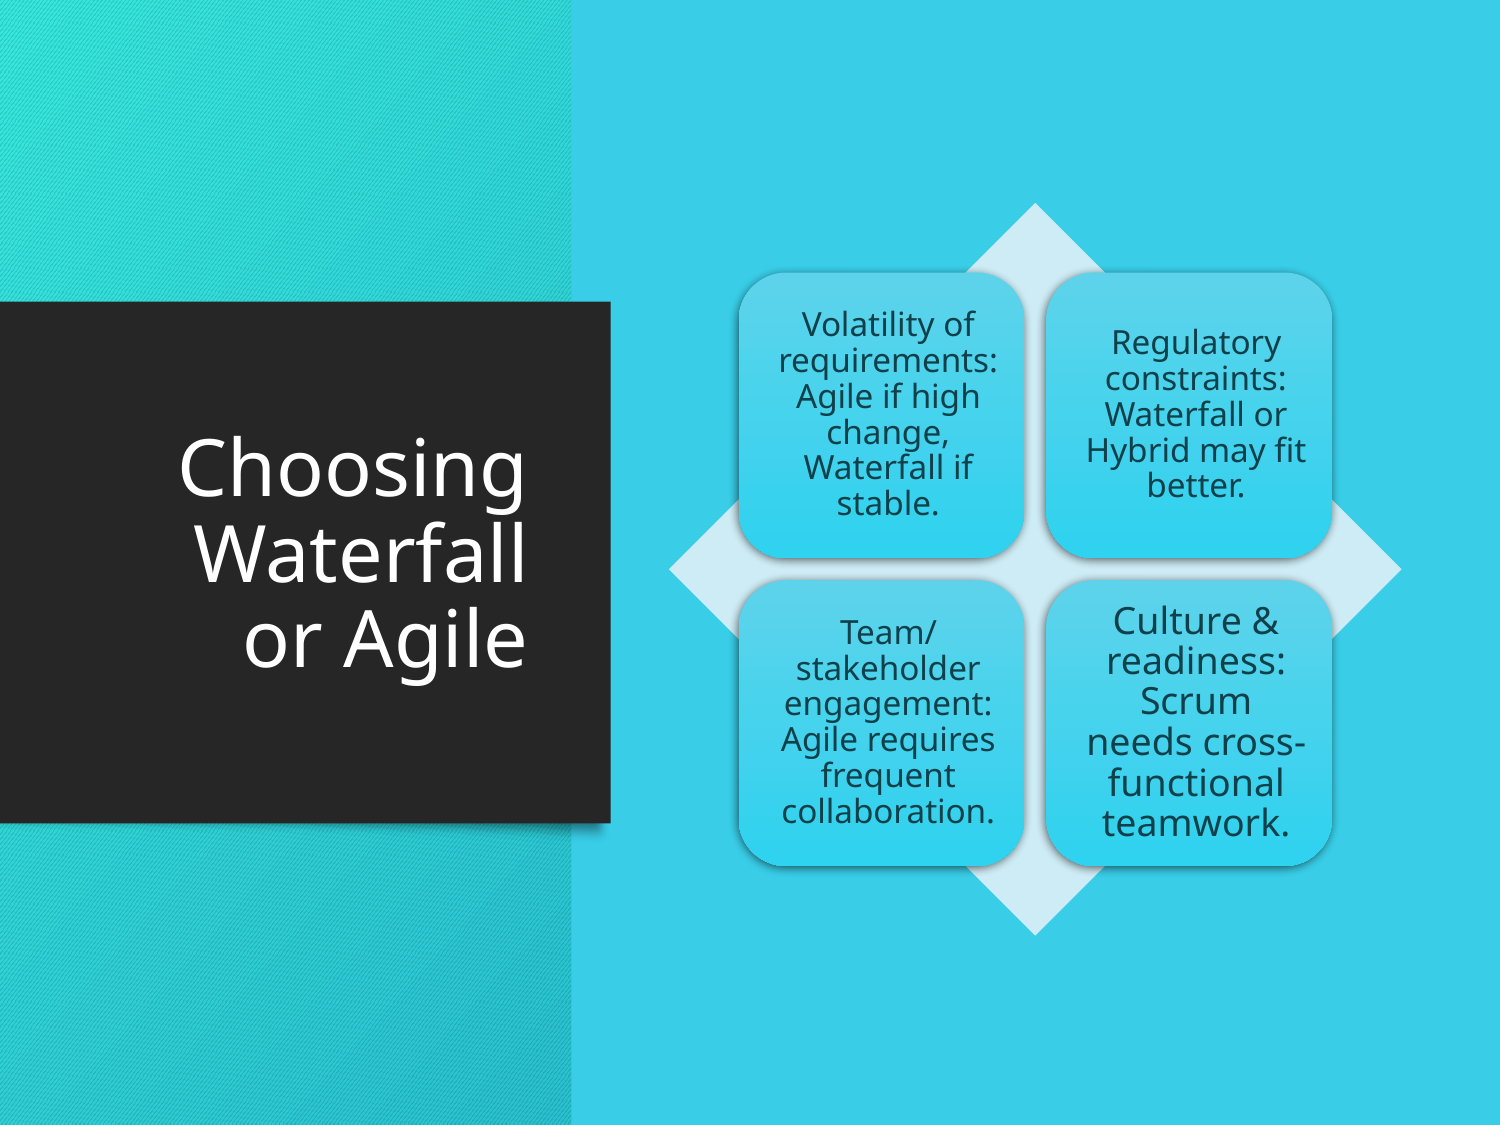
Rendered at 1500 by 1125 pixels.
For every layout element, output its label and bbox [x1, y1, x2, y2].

list [668, 127, 1402, 1012]
picture [0, 0, 1500, 1125]
